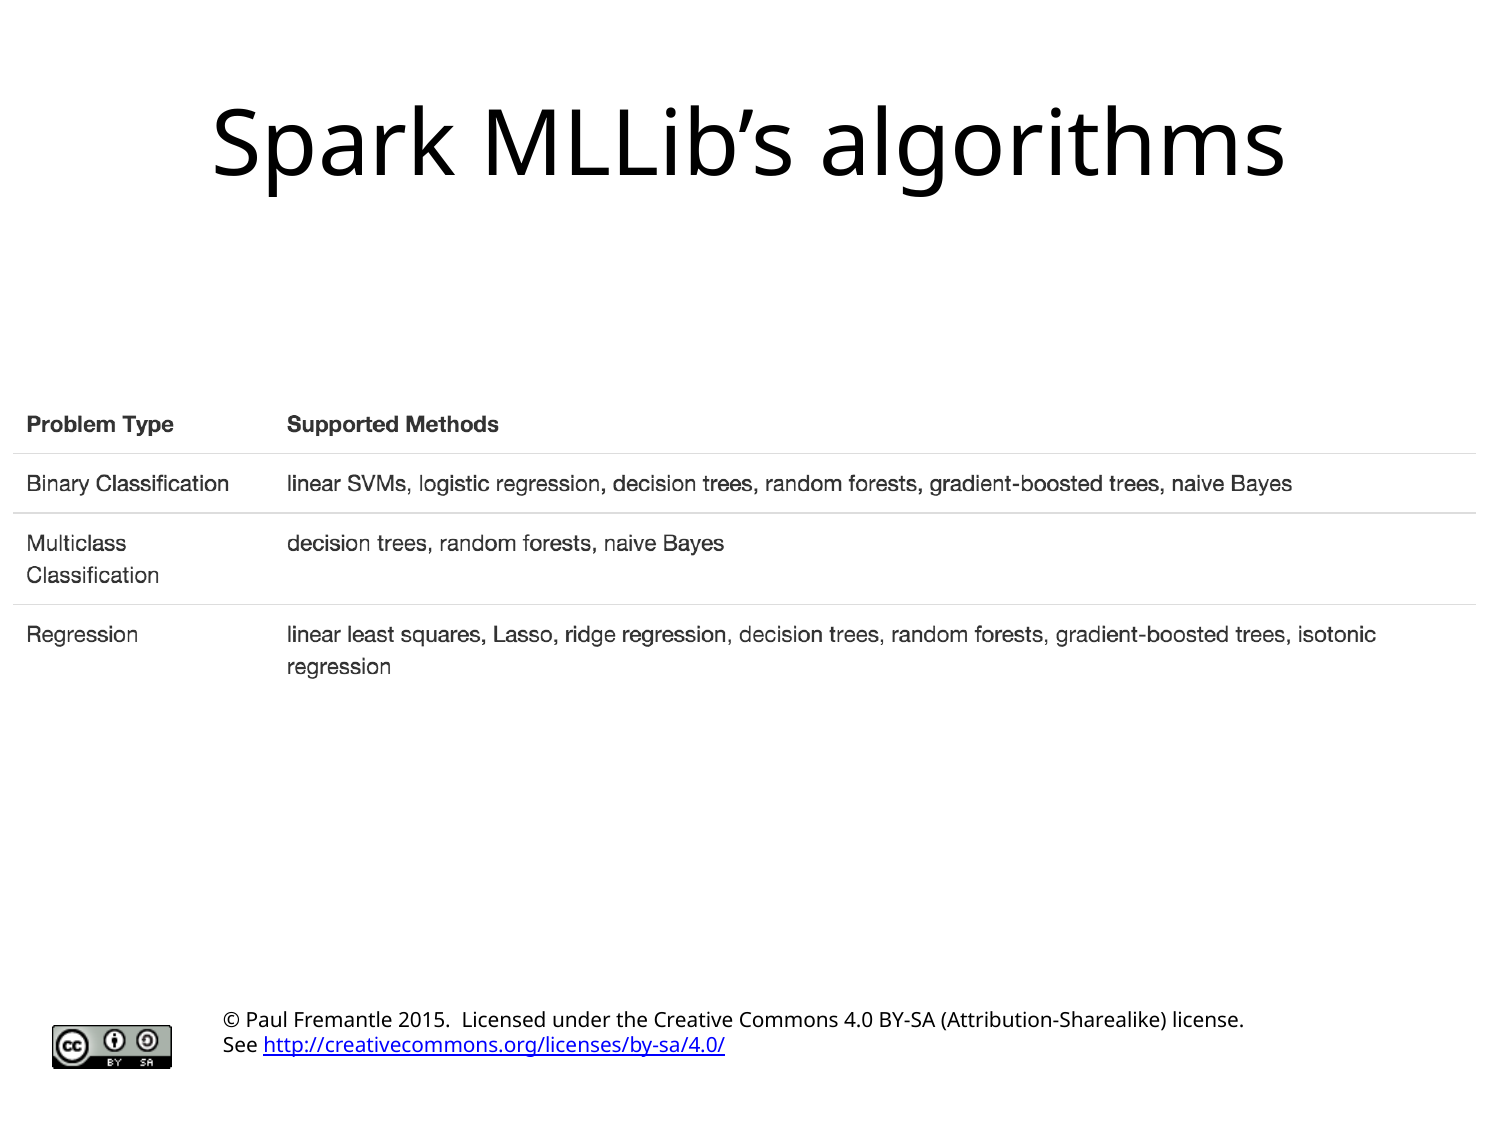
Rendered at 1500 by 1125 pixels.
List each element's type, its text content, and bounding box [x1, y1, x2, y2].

picture [0, 393, 1500, 731]
picture [52, 1025, 172, 1069]
title Spark MLLib’s algorithms [75, 45, 1425, 233]
